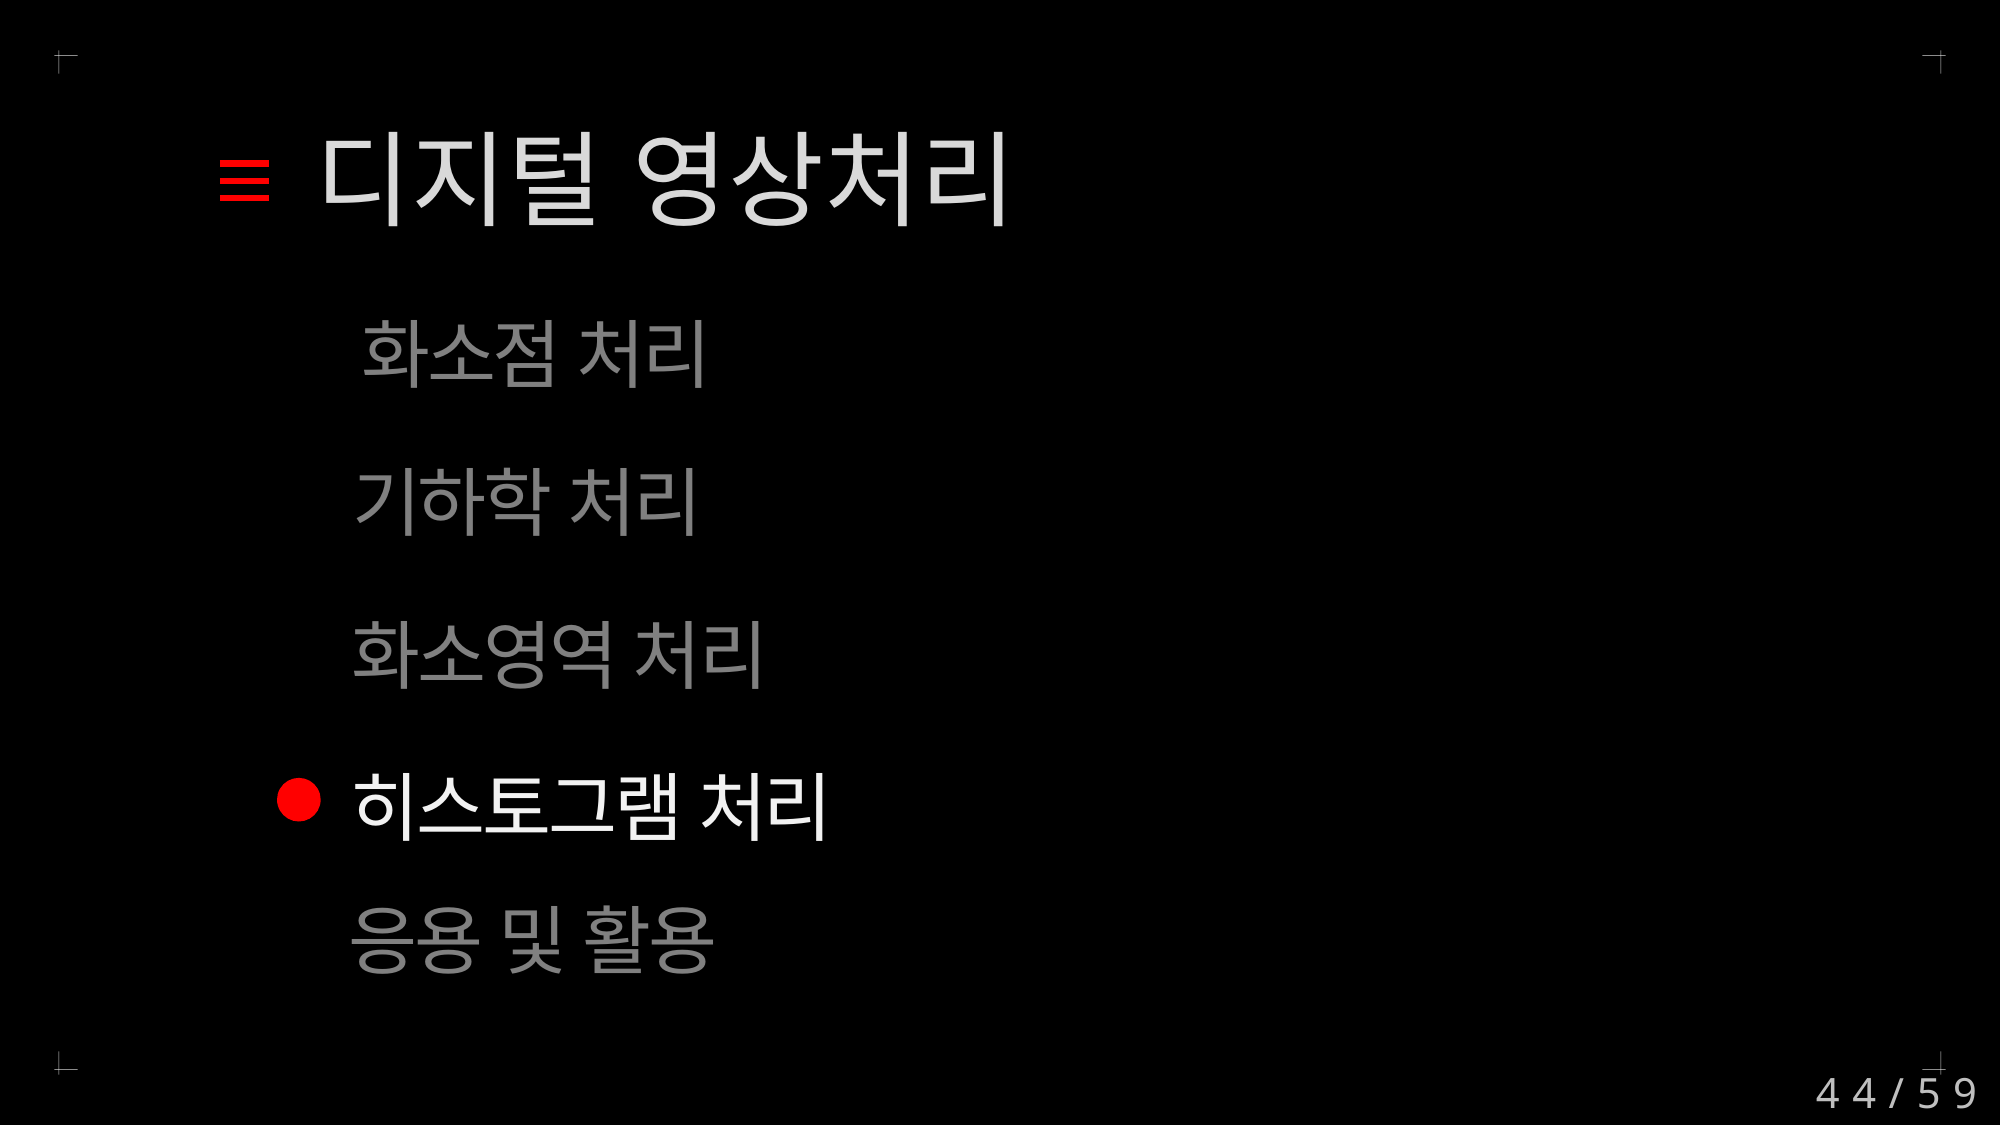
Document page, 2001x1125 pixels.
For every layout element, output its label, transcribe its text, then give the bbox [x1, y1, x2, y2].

text_box 기하학 처리 [337, 447, 1840, 553]
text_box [1922, 1051, 1946, 1075]
text_box 히스토그램 처리 [335, 752, 1912, 858]
text_box 44/59 [1793, 1059, 2000, 1125]
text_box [54, 50, 78, 74]
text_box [54, 1051, 78, 1075]
text_box [275, 776, 322, 823]
text_box 디지털 영상처리 [300, 106, 1032, 247]
text_box 화소점 처리 [346, 299, 727, 405]
text_box 응용 및 활용 [333, 886, 1910, 992]
text_box 화소영역 처리 [336, 600, 1913, 706]
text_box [1922, 50, 1946, 74]
